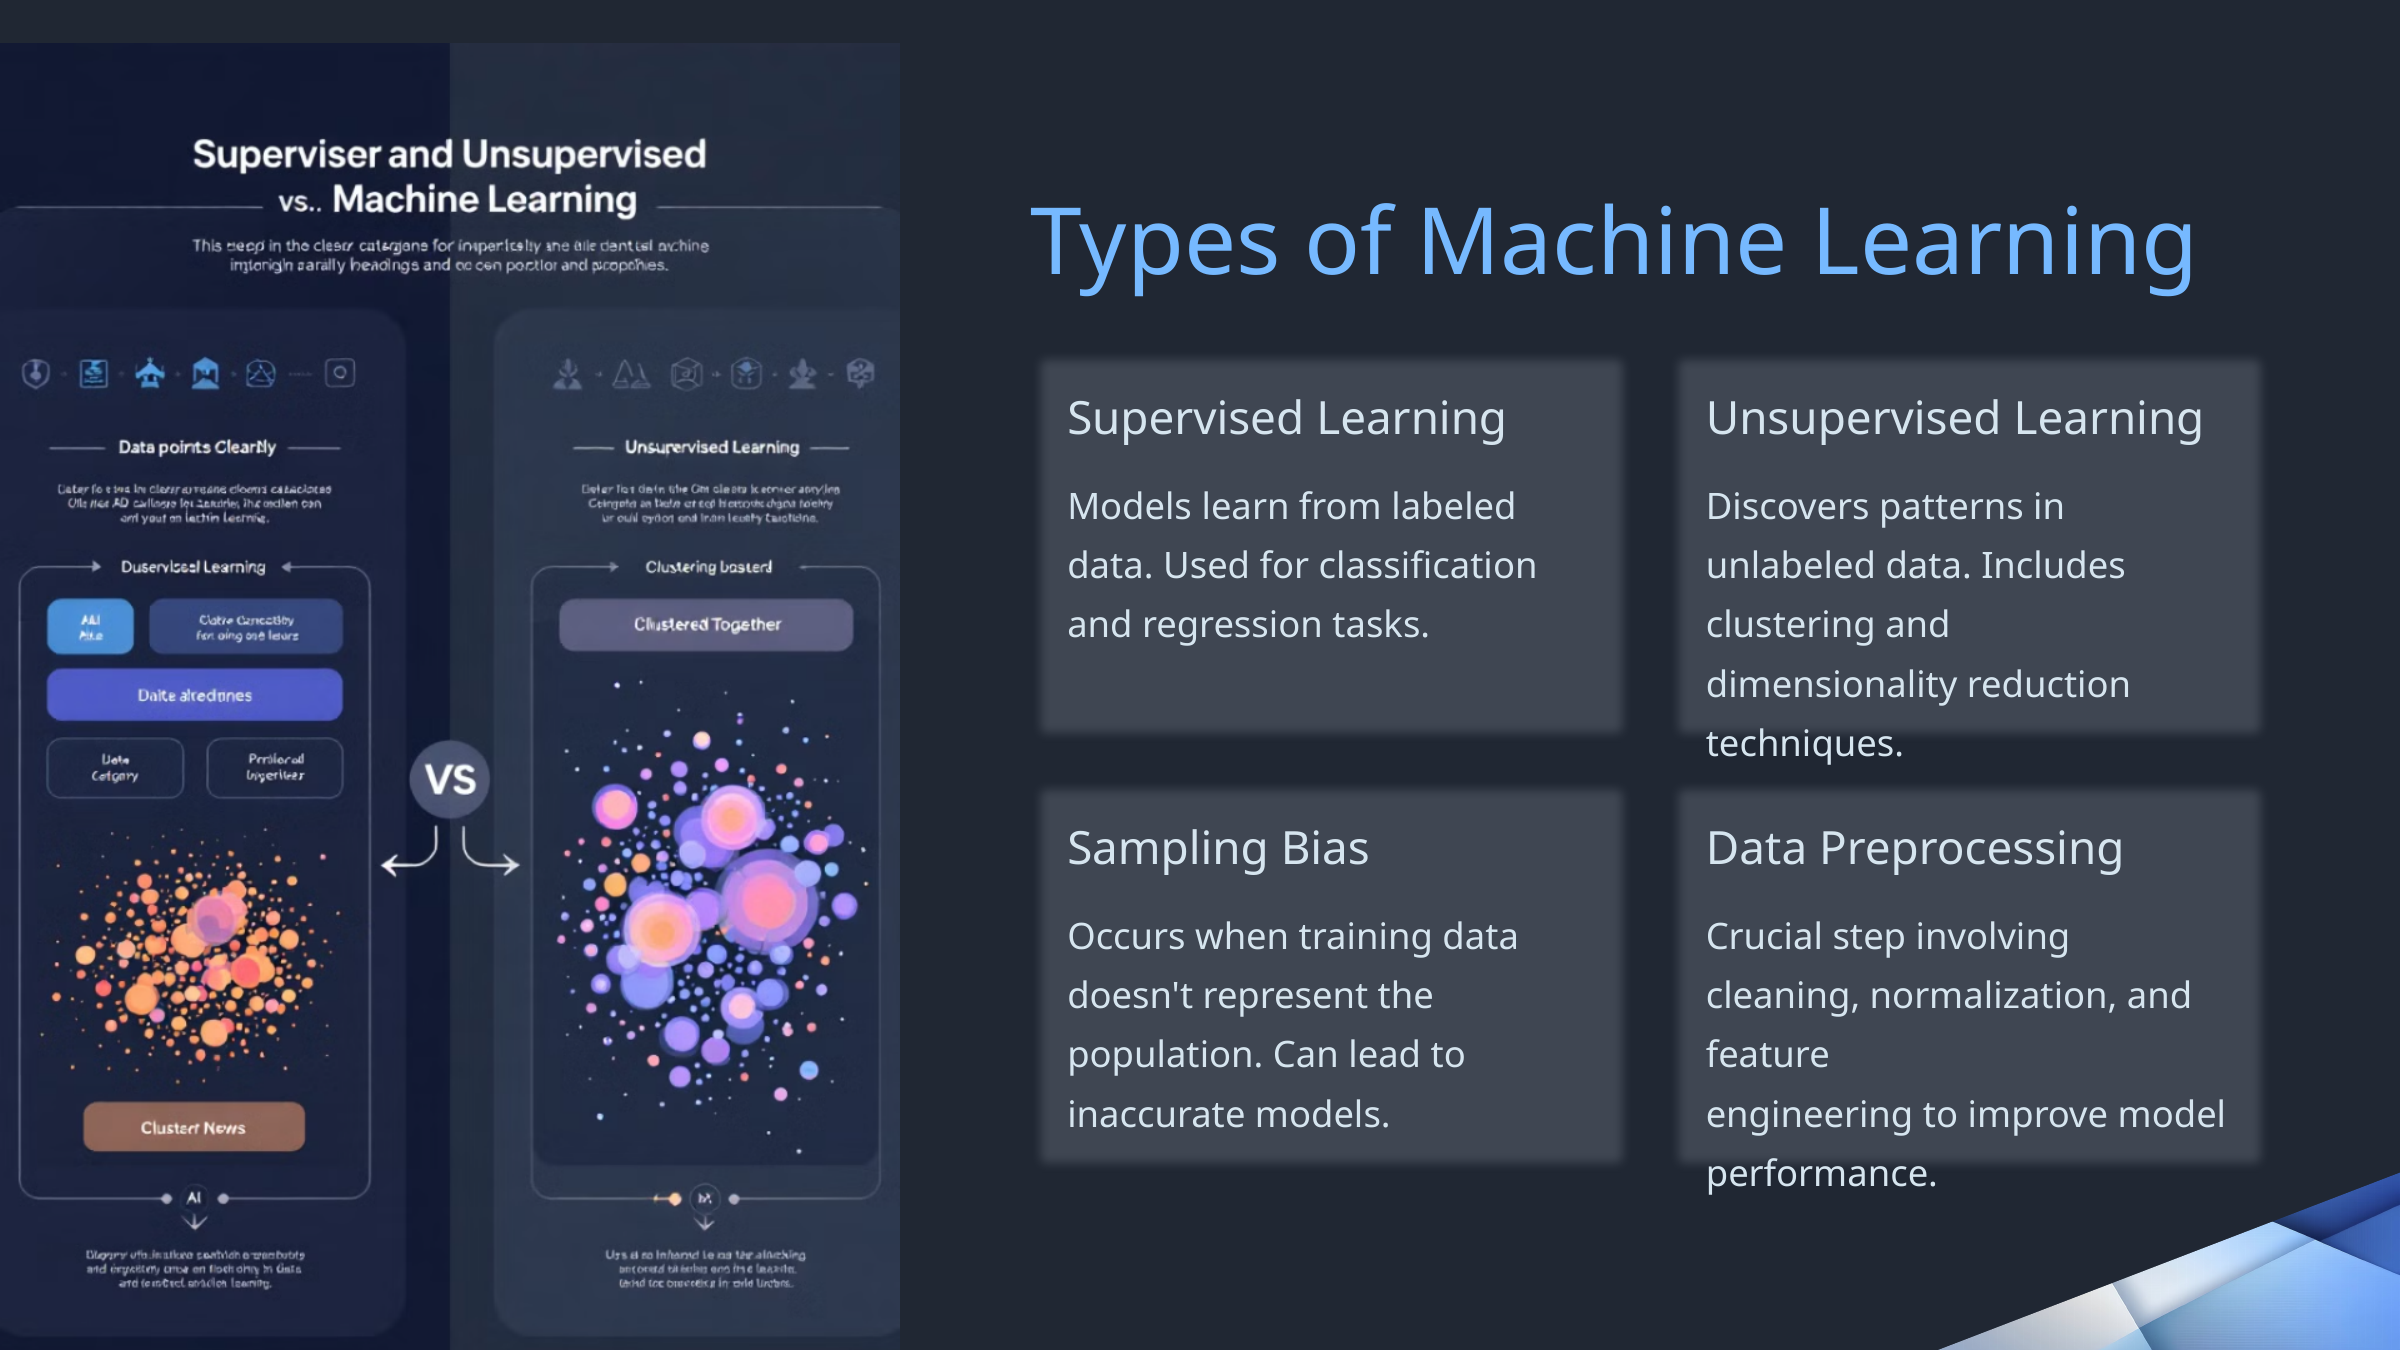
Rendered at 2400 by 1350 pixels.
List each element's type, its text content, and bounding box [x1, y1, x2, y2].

text_box Sampling Bias [1067, 816, 1533, 875]
text_box [1687, 798, 2252, 1155]
text_box Discovers patterns in unlabeled data. Includes clustering and dimensionality reduction techniques. [1705, 467, 2233, 706]
text_box Supervised Learning [1067, 386, 1533, 445]
text_box Crucial step involving cleaning, normalization, and feature engineering to improve model performance. [1705, 897, 2233, 1136]
picture [0, 43, 900, 1350]
text_box Types of Machine Learning [1030, 177, 2236, 294]
picture [1938, 1030, 2400, 1350]
text_box [1687, 368, 2252, 725]
text_box Unsupervised Learning [1705, 386, 2223, 445]
text_box [1048, 368, 1614, 725]
text_box Data Preprocessing [1705, 816, 2171, 875]
text_box Models learn from labeled data. Used for classification and regression tasks. [1067, 467, 1595, 646]
text_box [1048, 798, 1614, 1155]
text_box Occurs when training data doesn't represent the population. Can lead to inaccurate models. [1067, 897, 1595, 1136]
